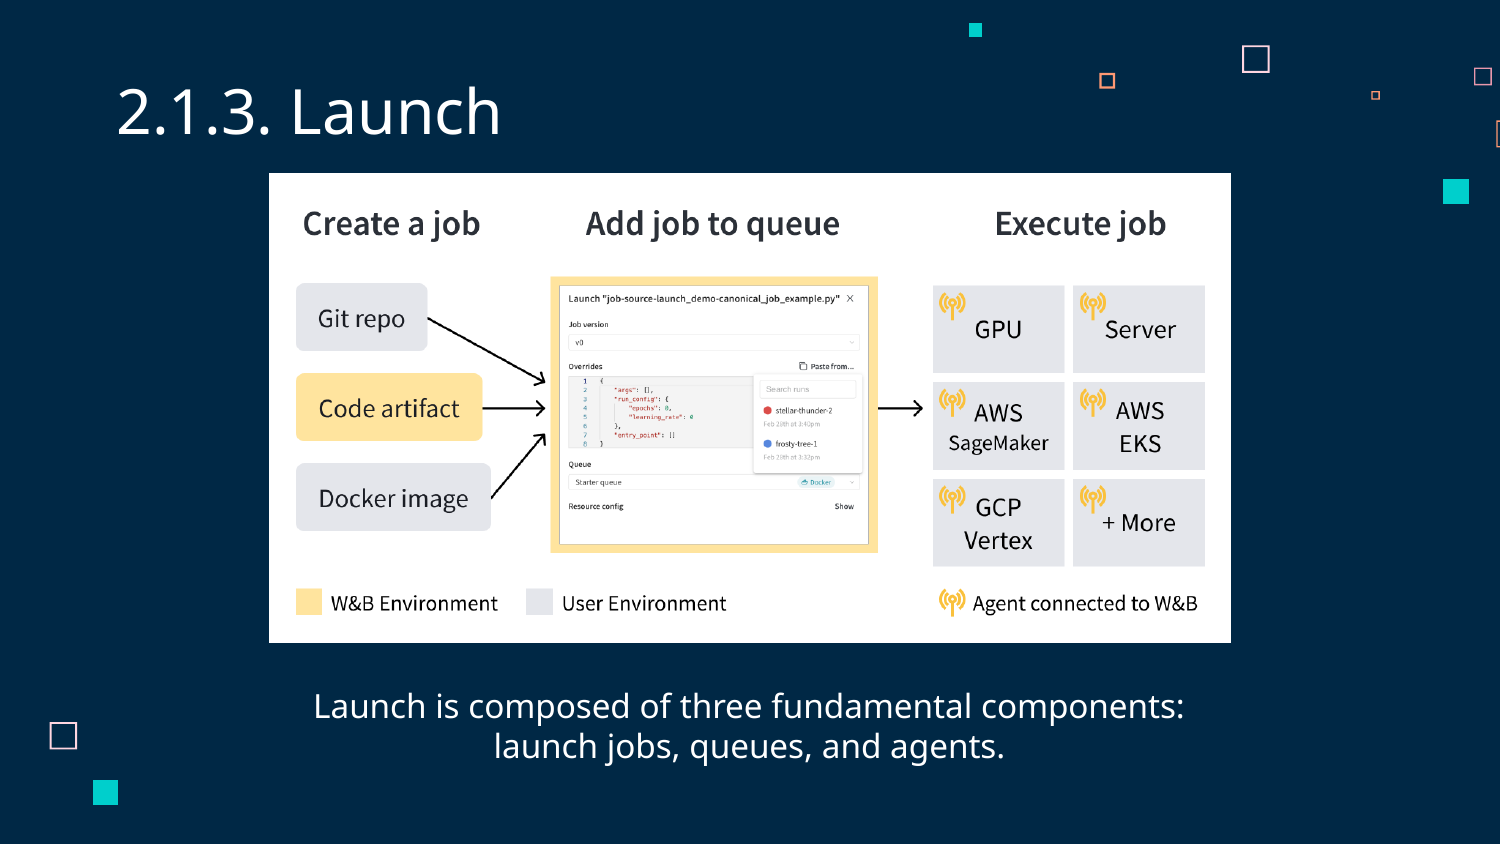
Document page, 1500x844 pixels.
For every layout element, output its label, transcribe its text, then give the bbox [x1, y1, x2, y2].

subtitle Launch is composed of three fundamental components: launch jobs, queues, and agents. [260, 670, 1240, 823]
picture [269, 173, 1231, 643]
title 2.1.3. Launch [101, 67, 878, 163]
